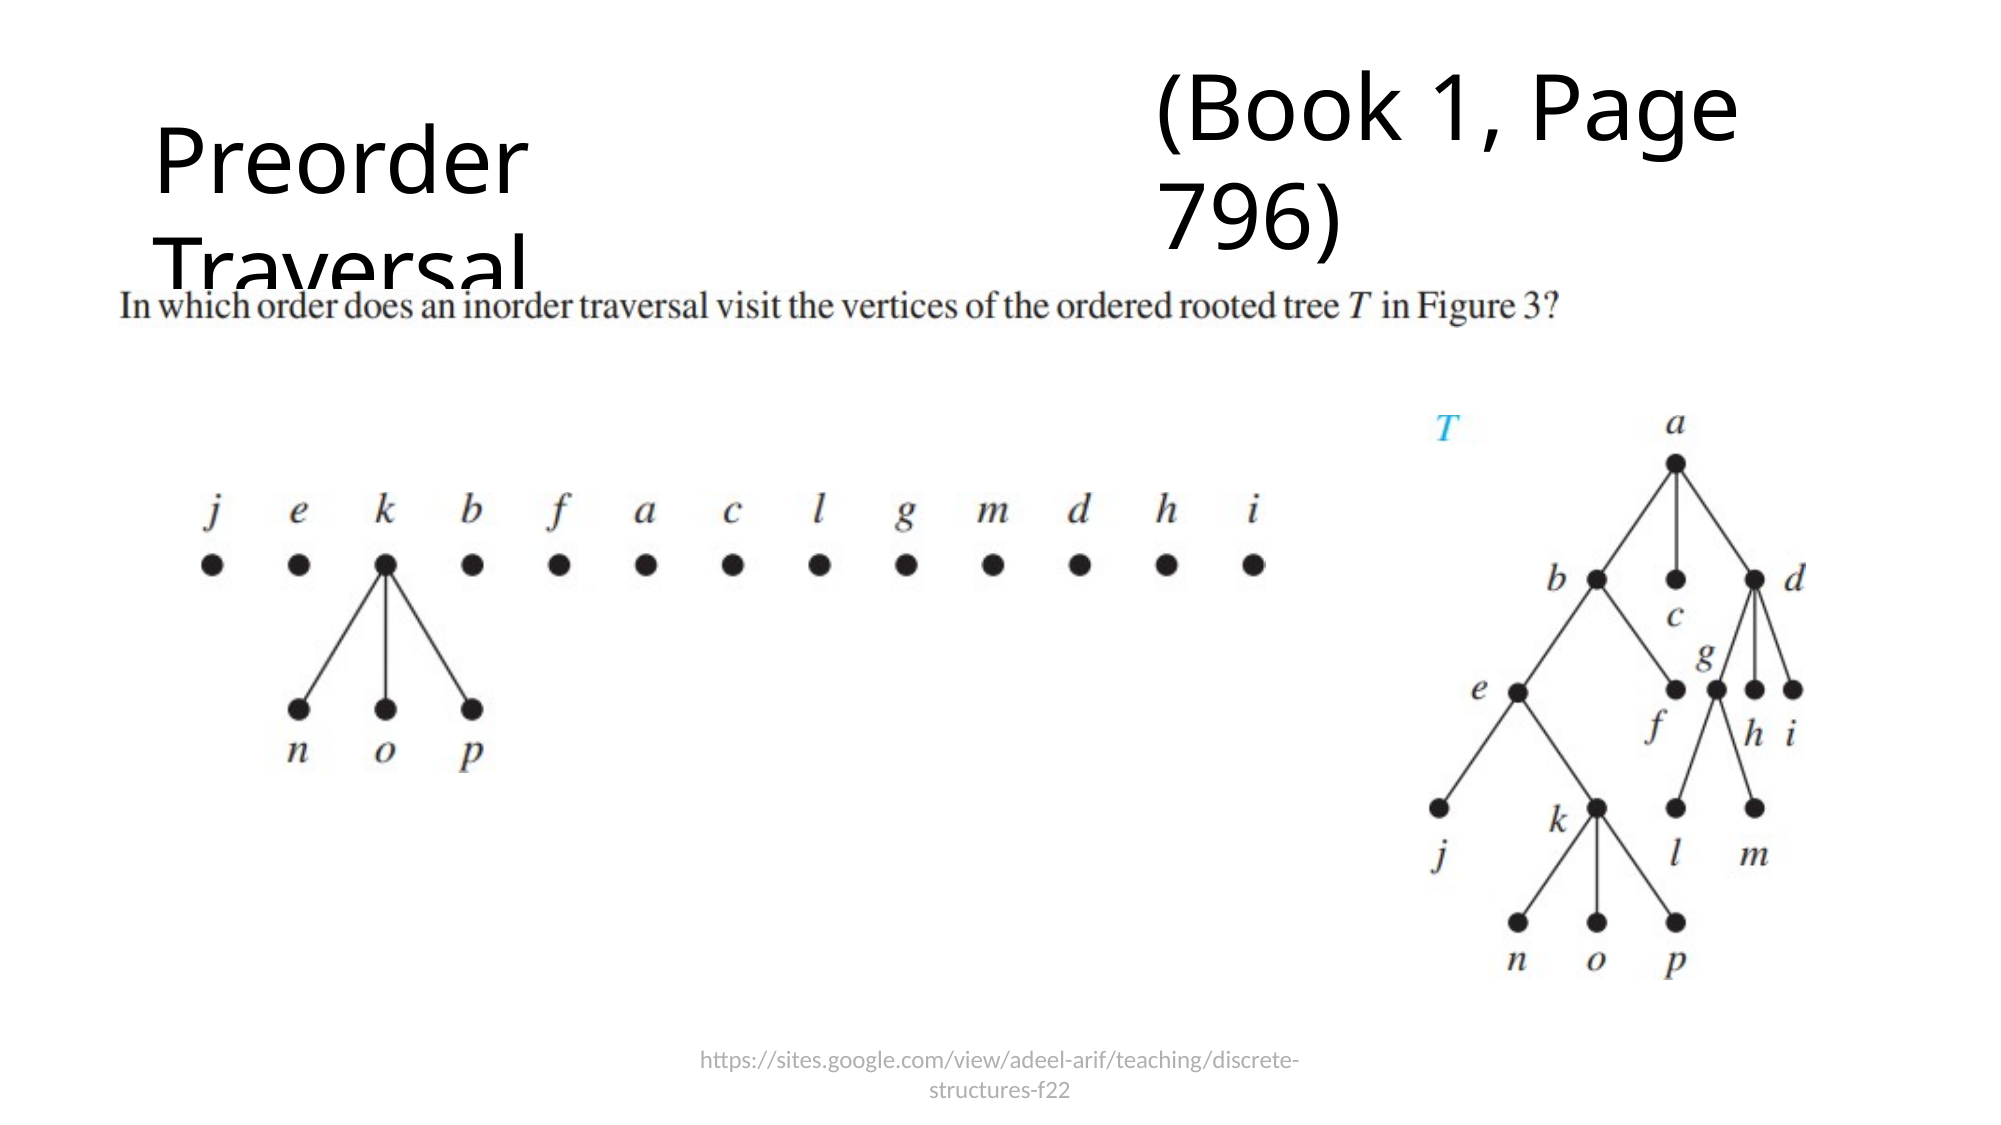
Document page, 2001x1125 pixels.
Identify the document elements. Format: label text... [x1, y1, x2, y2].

footer https://sites.google.com/view/adeel-arif/teaching/discrete- structures-f22 [694, 748, 1306, 1125]
title (Book 1, Page 796) [1154, 46, 1846, 269]
text_box Preorder Traversal [150, 100, 824, 289]
picture [119, 289, 1559, 328]
picture [200, 492, 1266, 773]
picture [1428, 415, 1806, 980]
